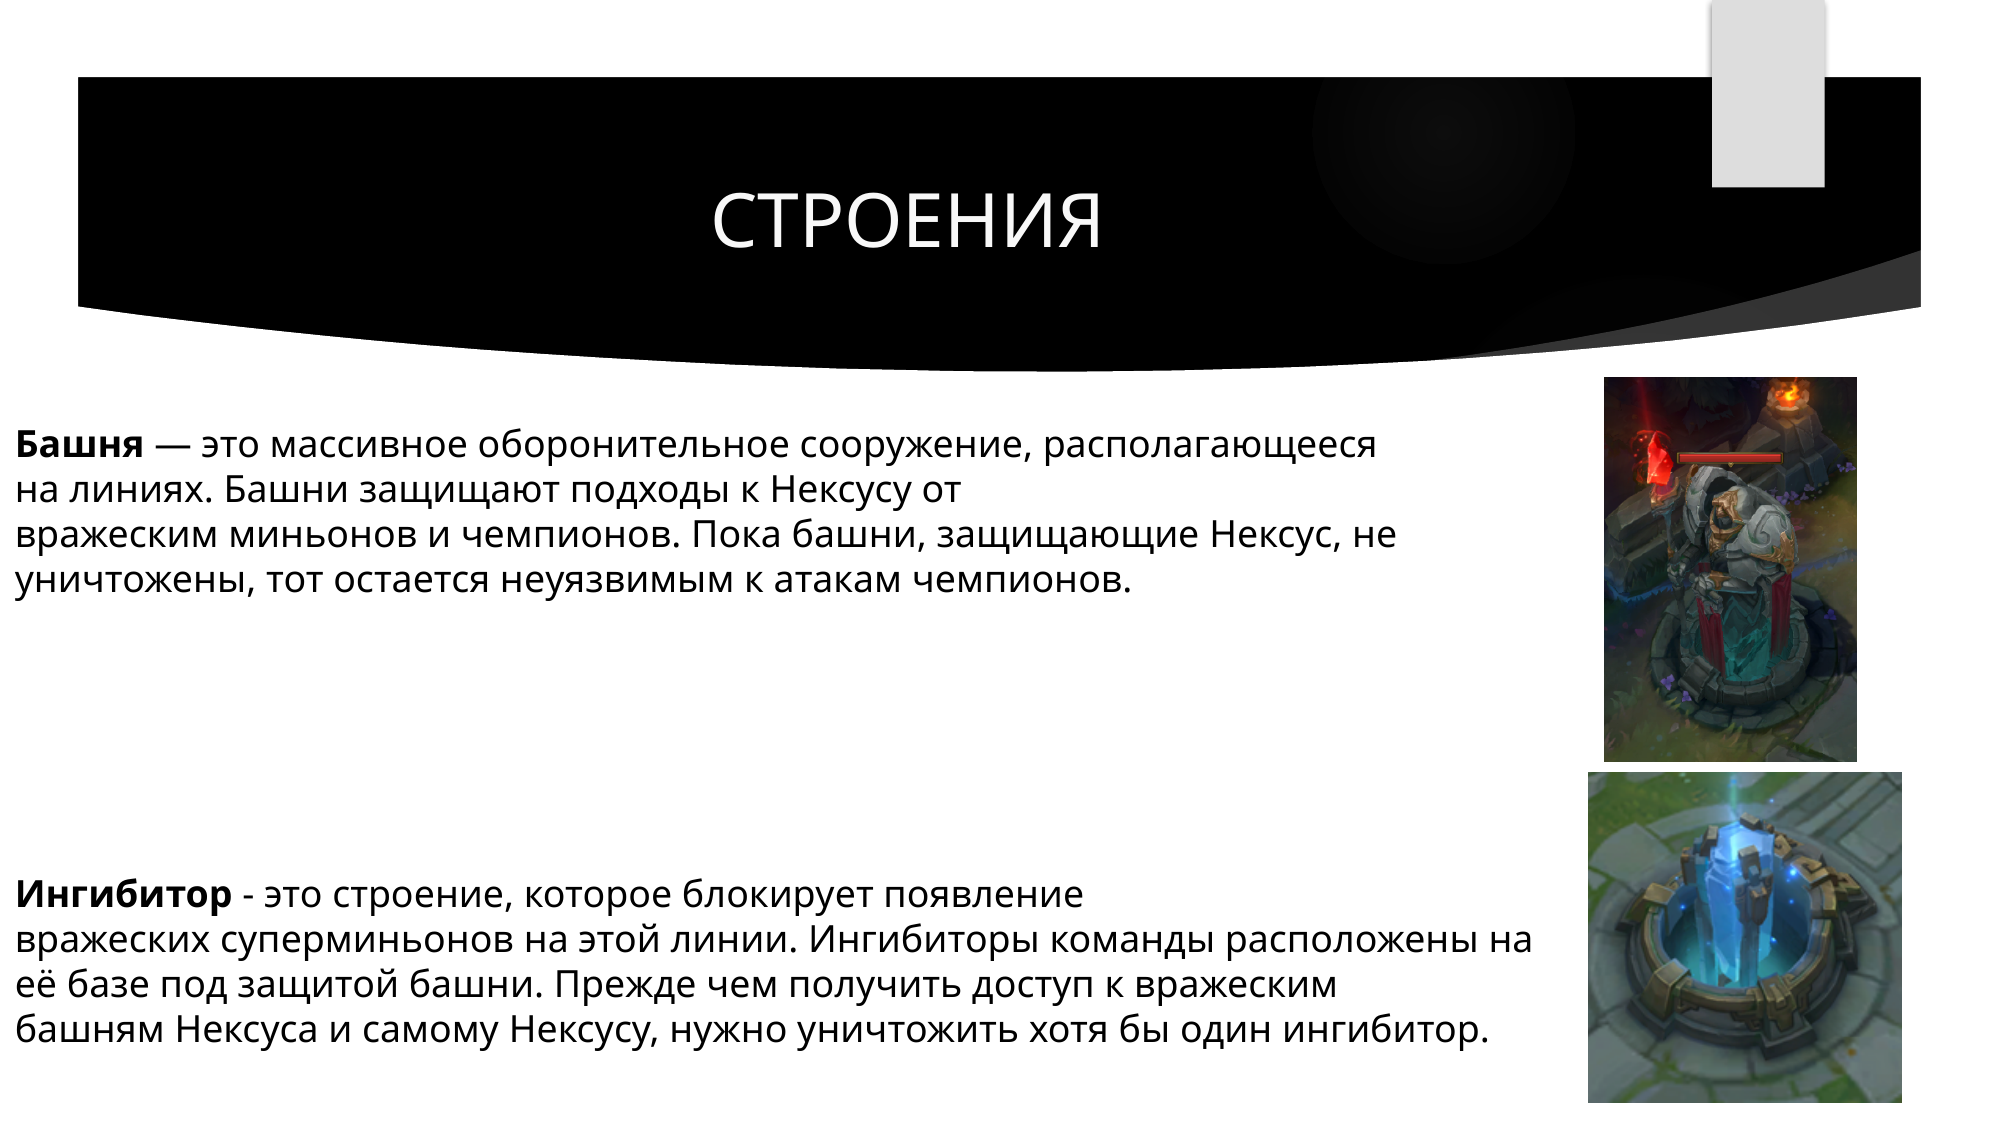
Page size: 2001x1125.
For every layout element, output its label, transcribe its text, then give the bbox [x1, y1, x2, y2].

picture [1604, 376, 1857, 762]
picture [1588, 772, 1902, 1103]
text_box Башня — это массивное оборонительное сооружение, располагающееся на линиях. Башни защищают подходы к Нексусу от вражеским миньонов и чемпионов. Пока башни, защищающие Нексус, не уничтожены, тот остается неуязвимым к атакам чемпионов. Ингибитор - это строение, которое блокирует появление вражеских суперминьонов на этой линии. Ингибиторы команды расположены на её базе под защитой башни. Прежде чем получить доступ к вражеским башням Нексуса и самому Нексусу, нужно уничтожить хотя бы один ингибитор. [0, 412, 1589, 1125]
title СТРОЕНИЯ [189, 159, 1627, 276]
